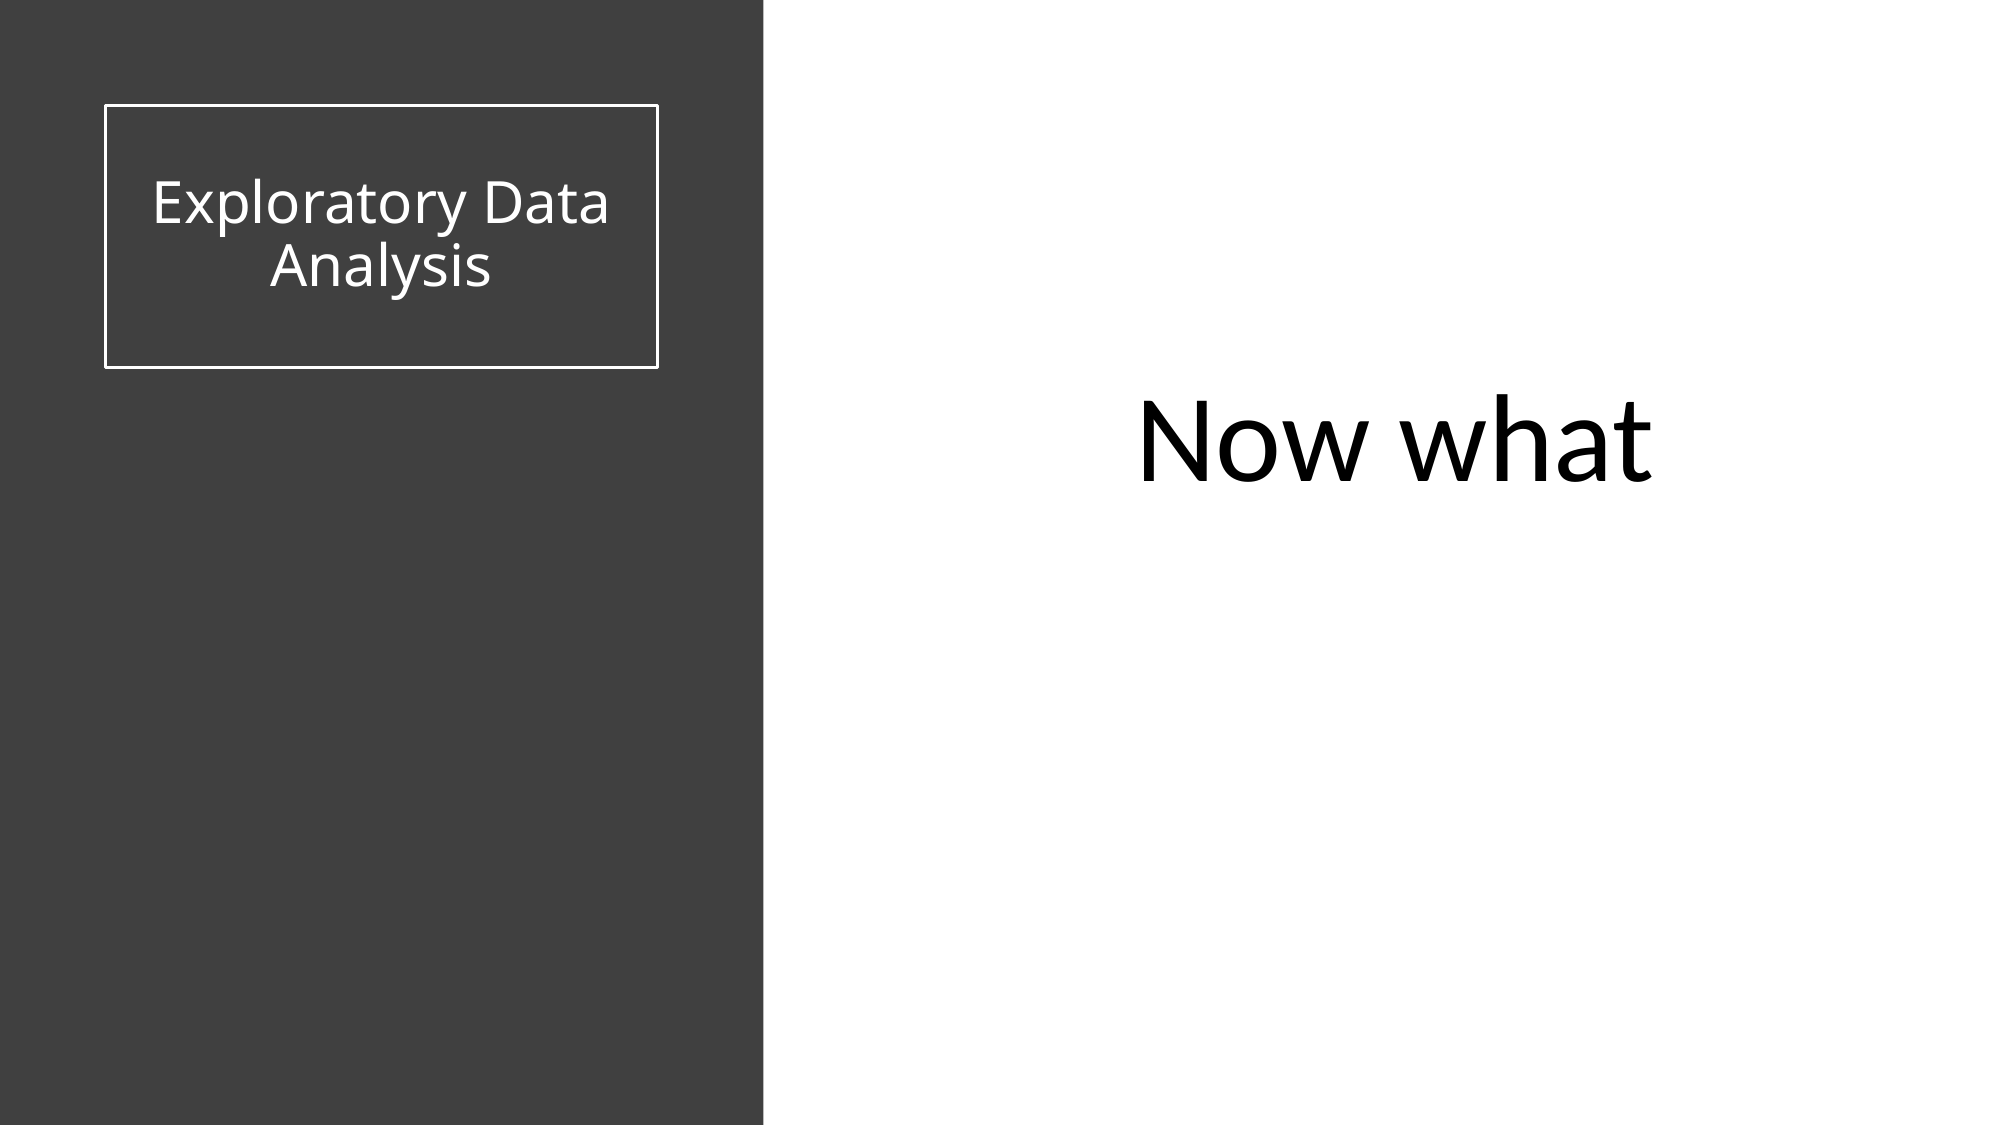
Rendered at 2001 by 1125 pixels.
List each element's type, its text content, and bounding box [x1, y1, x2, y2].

title Exploratory Data Analysis [105, 105, 658, 368]
text_box Now what [1120, 349, 1753, 515]
text_box [0, 0, 764, 1125]
